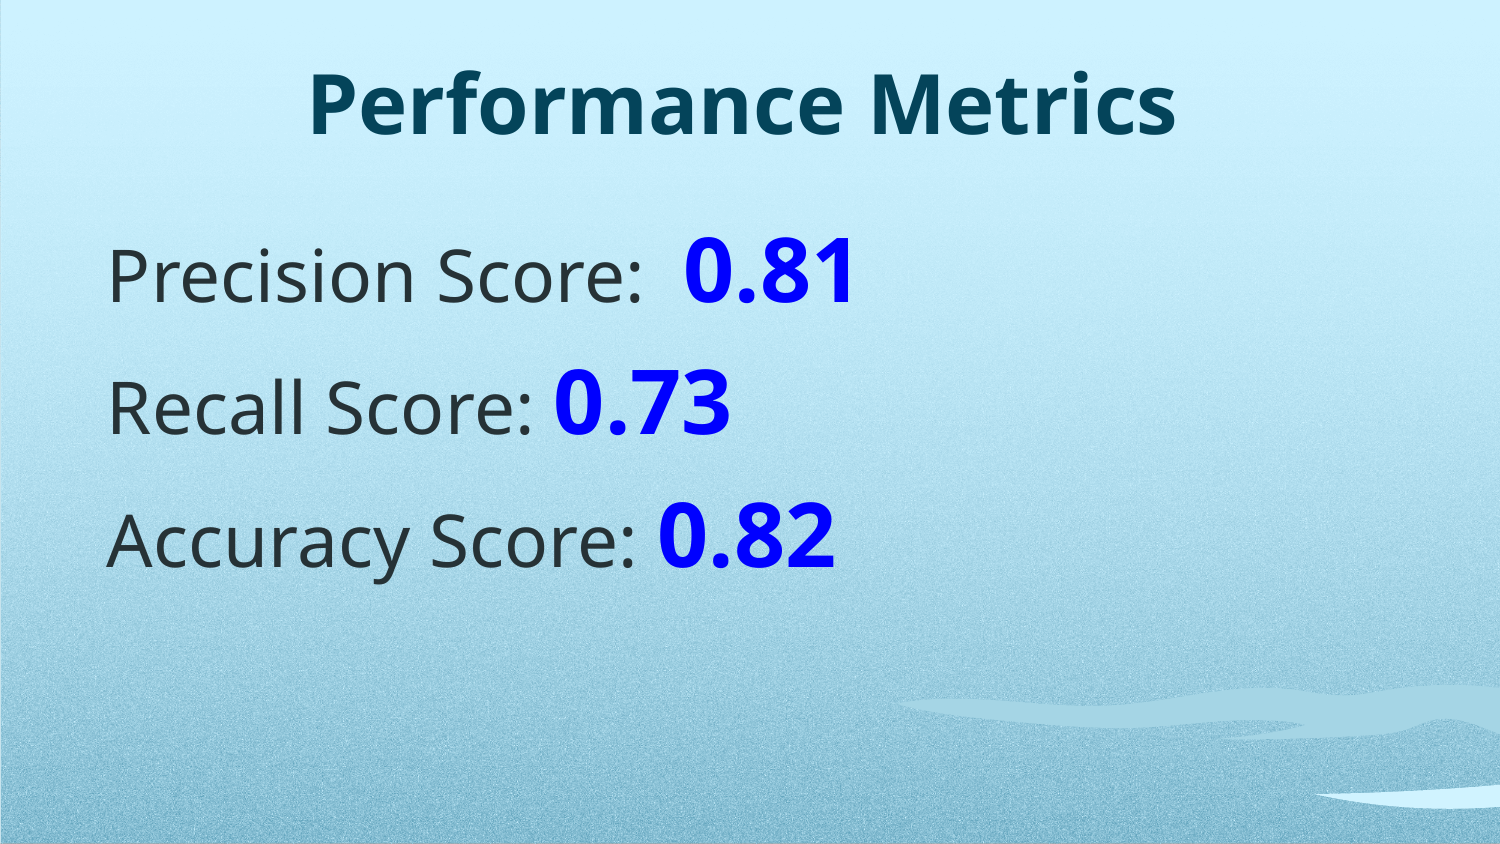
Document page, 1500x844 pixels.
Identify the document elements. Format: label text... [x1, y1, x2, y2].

list Precision Score: 0.81 Recall Score: 0.73 Accuracy Score: 0.82 [91, 197, 1295, 619]
title Performance Metrics [44, 53, 1442, 148]
picture [0, 0, 1500, 844]
